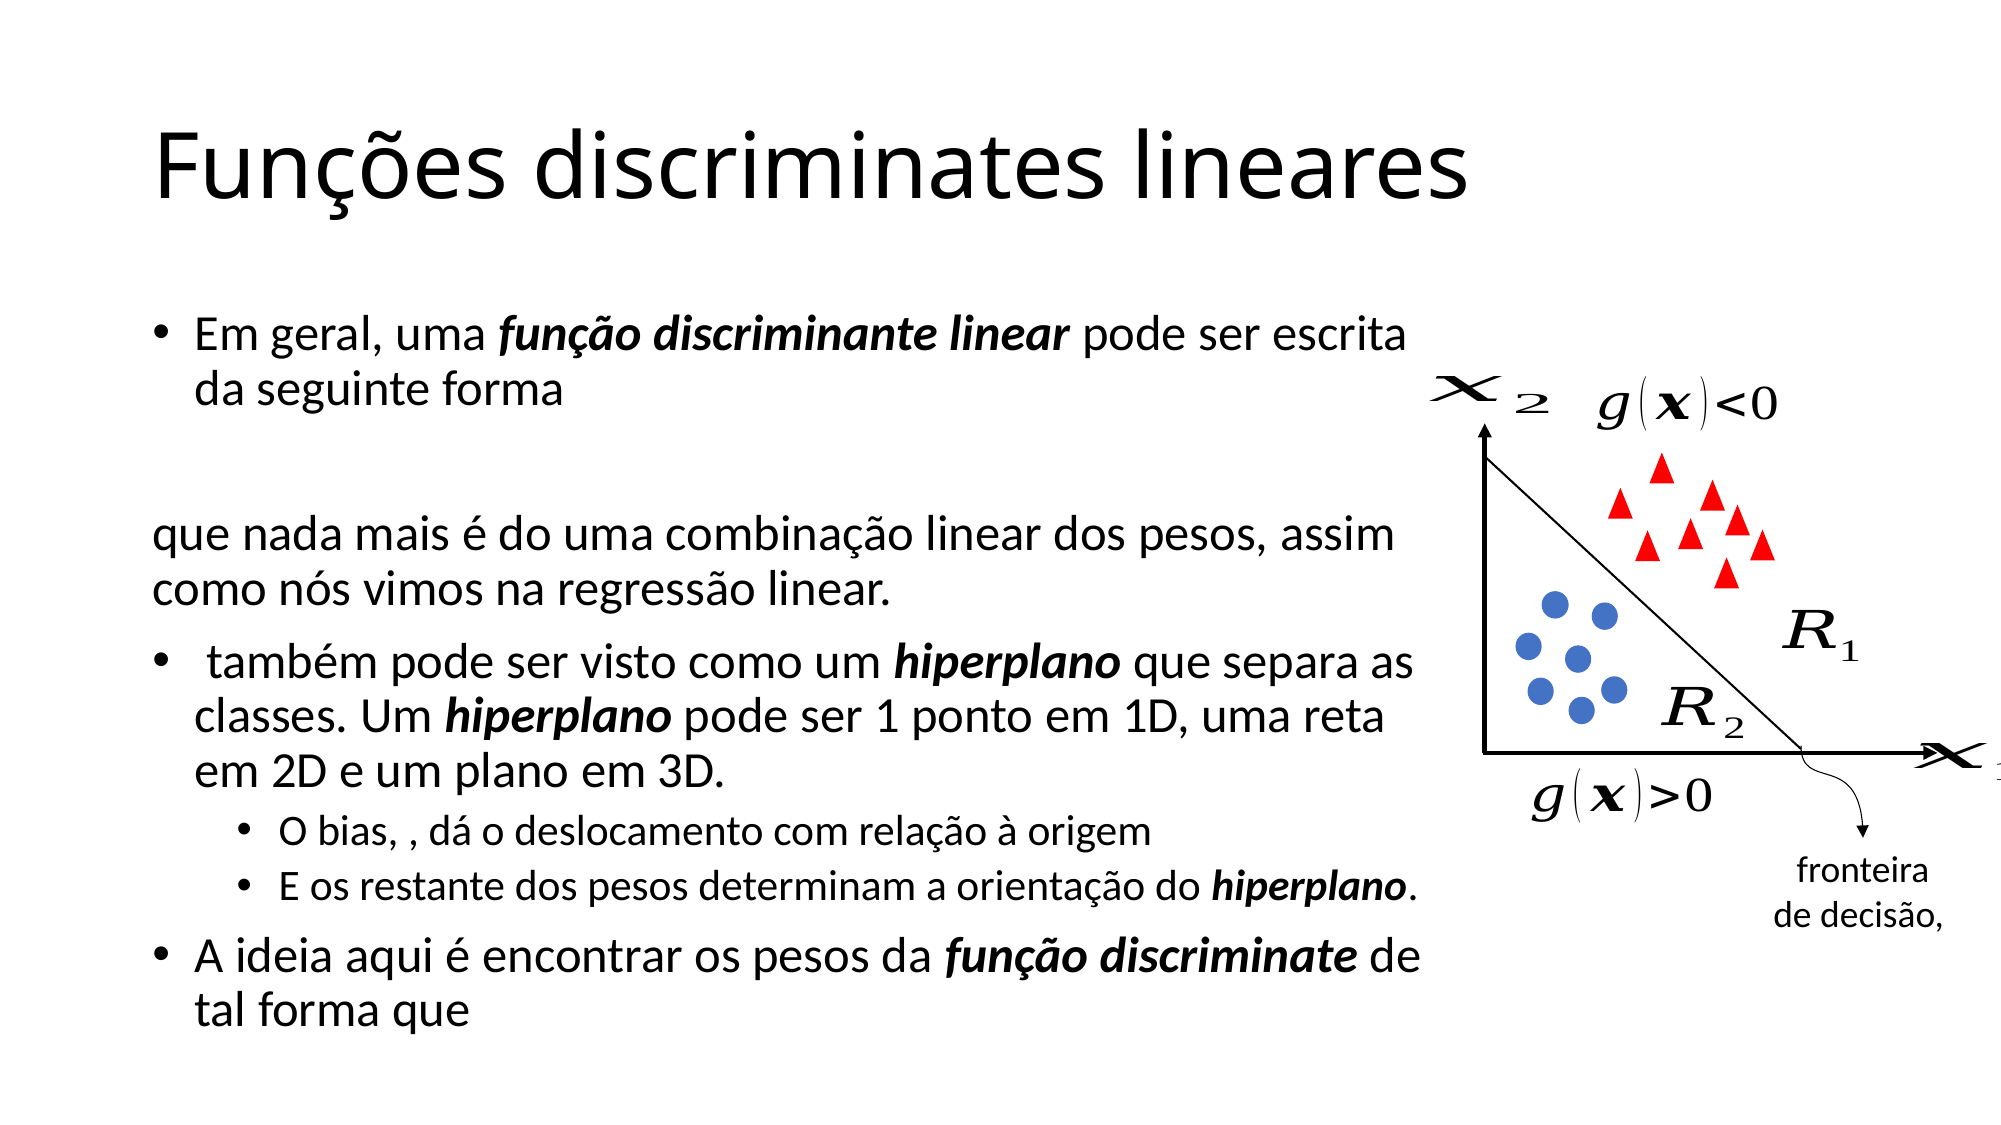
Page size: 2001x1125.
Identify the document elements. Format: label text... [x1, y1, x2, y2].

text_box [1785, 760, 1878, 823]
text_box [1484, 456, 1801, 749]
title Funções discriminates lineares [137, 59, 1863, 278]
